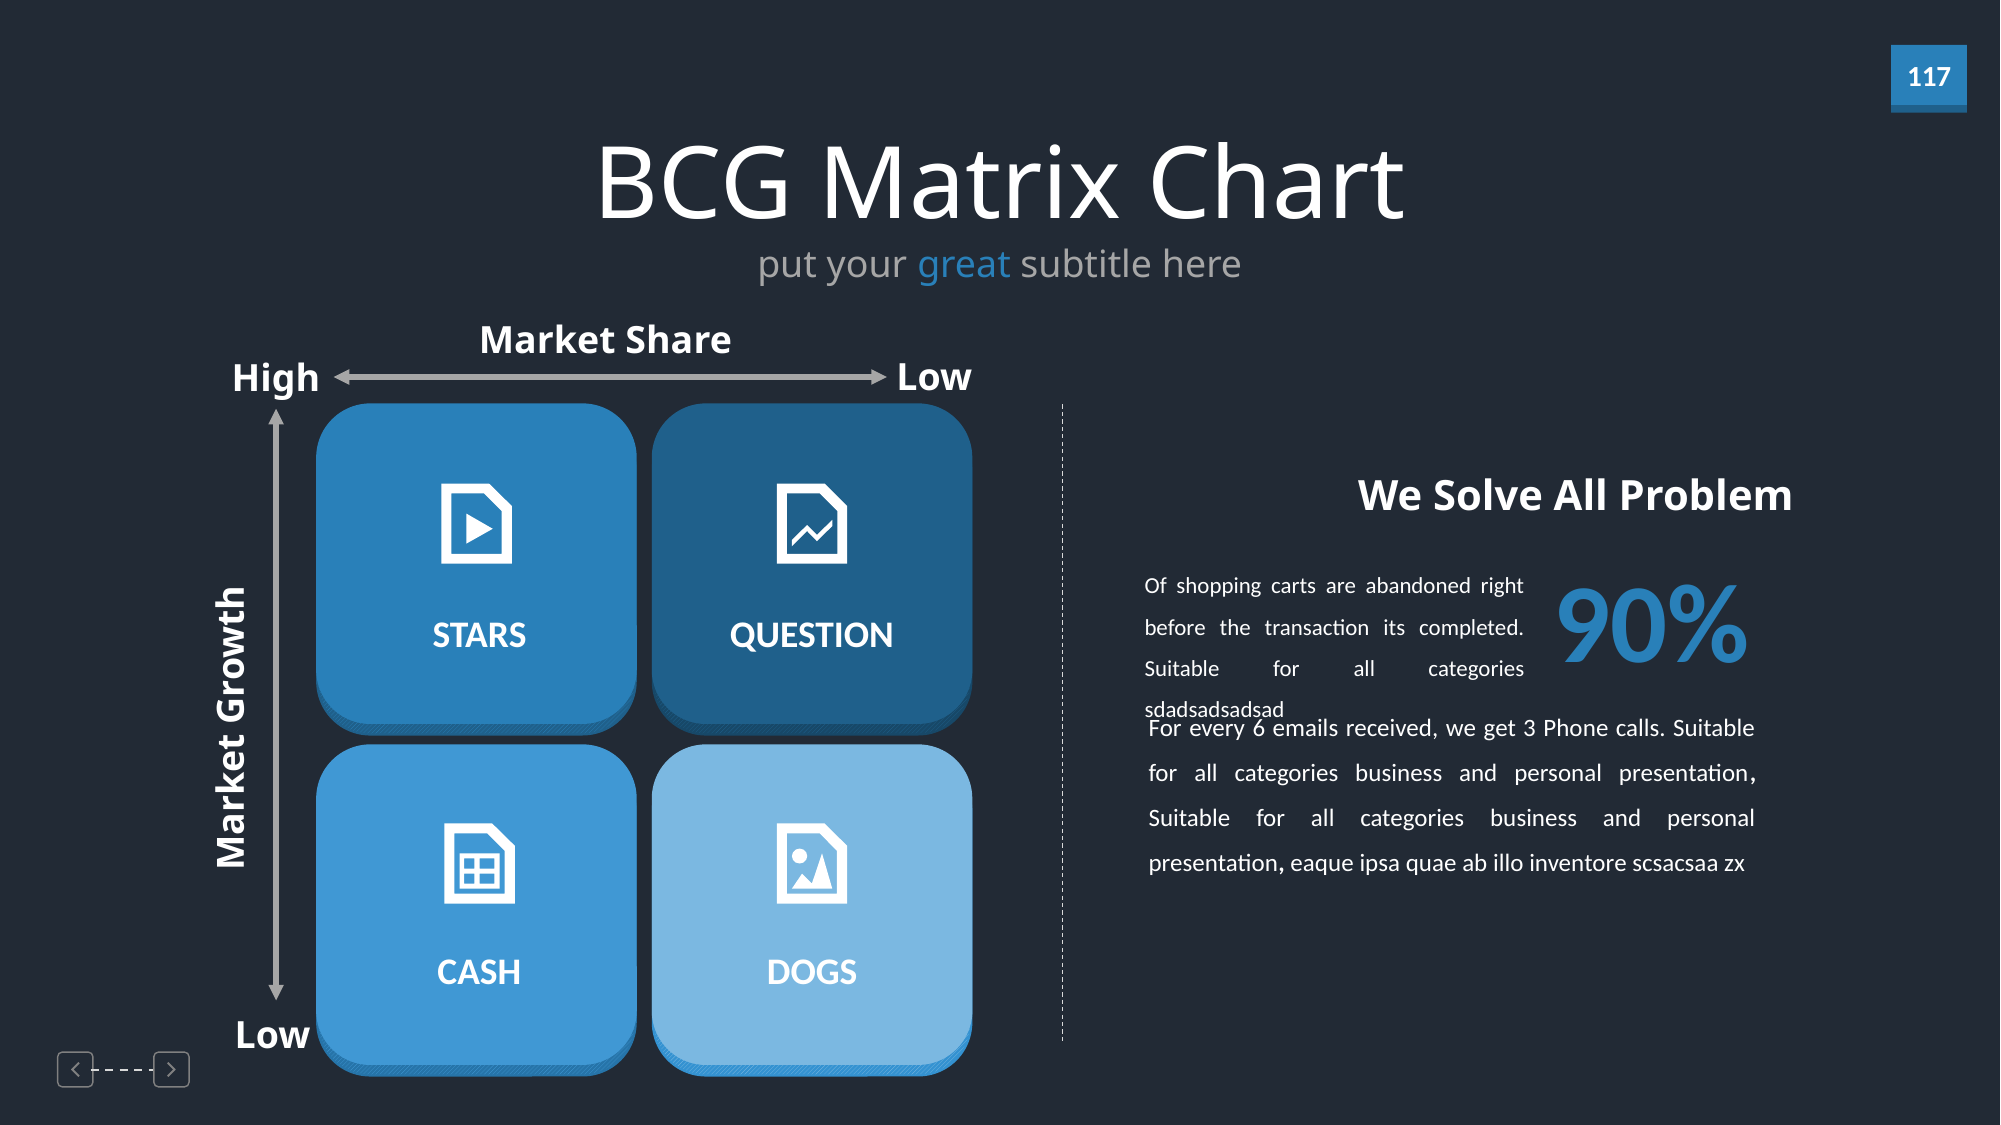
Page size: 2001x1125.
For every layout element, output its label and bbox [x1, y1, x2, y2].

text_box [464, 308, 747, 368]
text_box [1129, 542, 1772, 884]
text_box [219, 745, 636, 1076]
text_box [652, 745, 972, 1076]
text_box [579, 111, 1421, 293]
text_box [216, 345, 987, 735]
text_box [1343, 461, 1809, 527]
text_box [198, 570, 259, 886]
